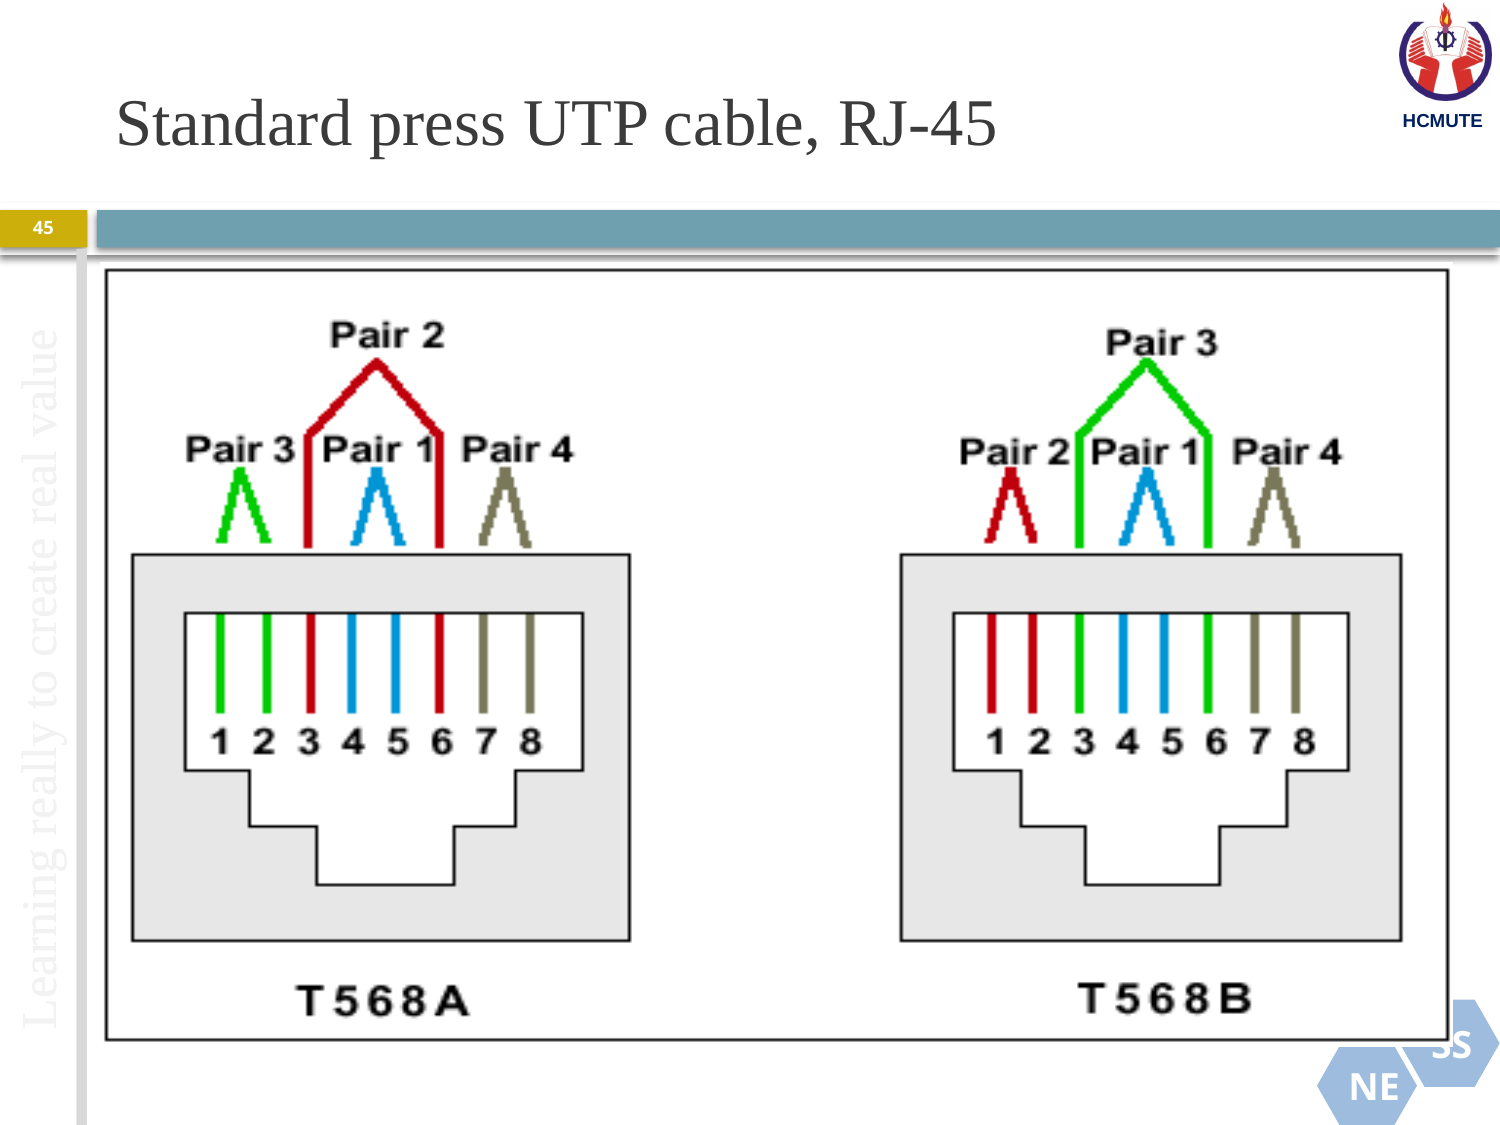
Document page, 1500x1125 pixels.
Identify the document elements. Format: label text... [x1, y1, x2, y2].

title Standard press UTP cable, RJ-45 [100, 37, 1438, 200]
picture [100, 262, 1453, 1048]
slide_number 45 [0, 208, 87, 249]
picture [1399, 2, 1492, 101]
